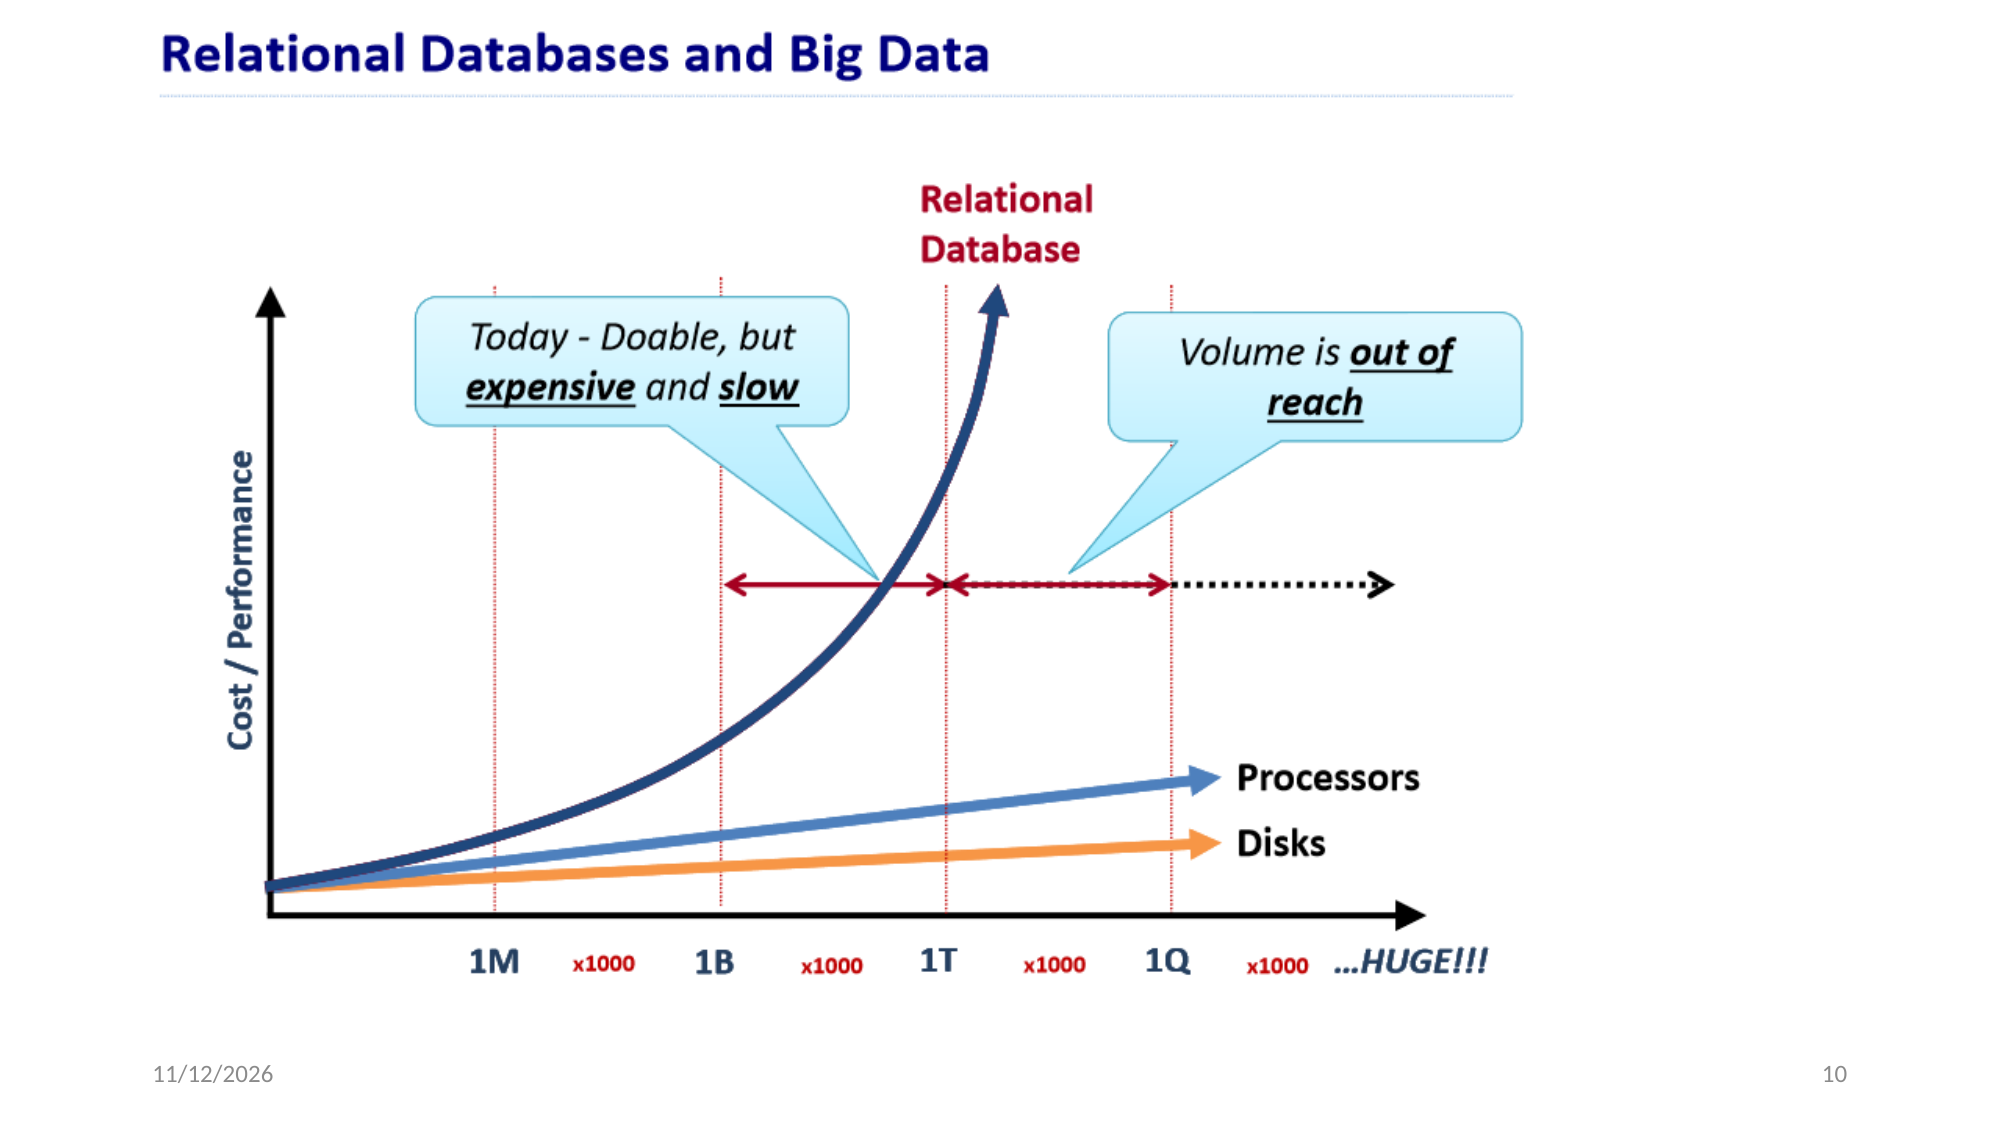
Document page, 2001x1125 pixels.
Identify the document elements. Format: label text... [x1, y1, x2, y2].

slide_number 10 [1412, 1042, 1863, 1103]
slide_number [137, 1042, 588, 1103]
picture [132, 0, 1538, 1011]
